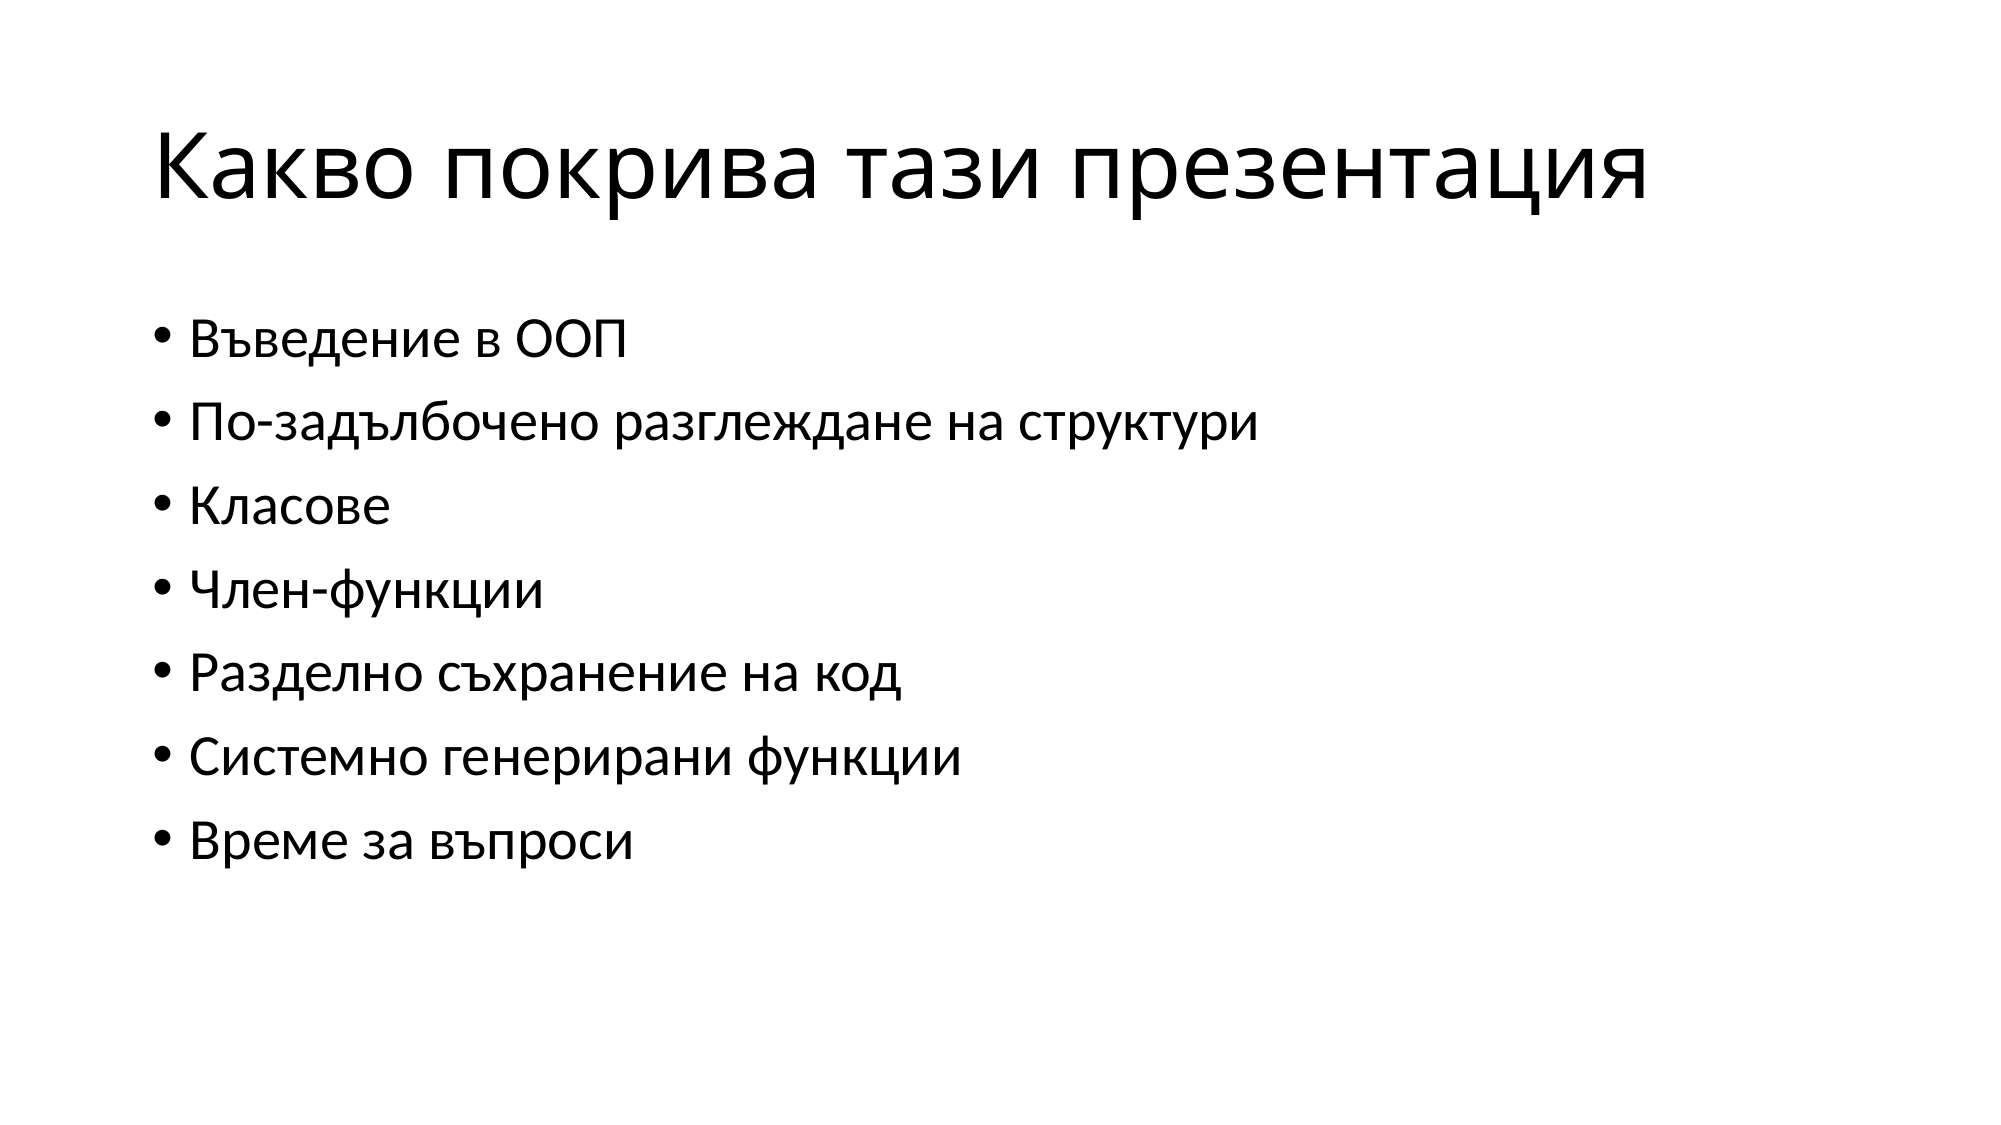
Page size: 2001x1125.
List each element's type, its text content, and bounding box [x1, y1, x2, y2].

title Какво покрива тази презентация [137, 59, 1863, 278]
list Въведение в ООП По-задълбочено разглеждане на структури Класове Член-функции Разделно съхранение на код Системно генерирани функции Време за въпроси [137, 299, 1863, 1014]
